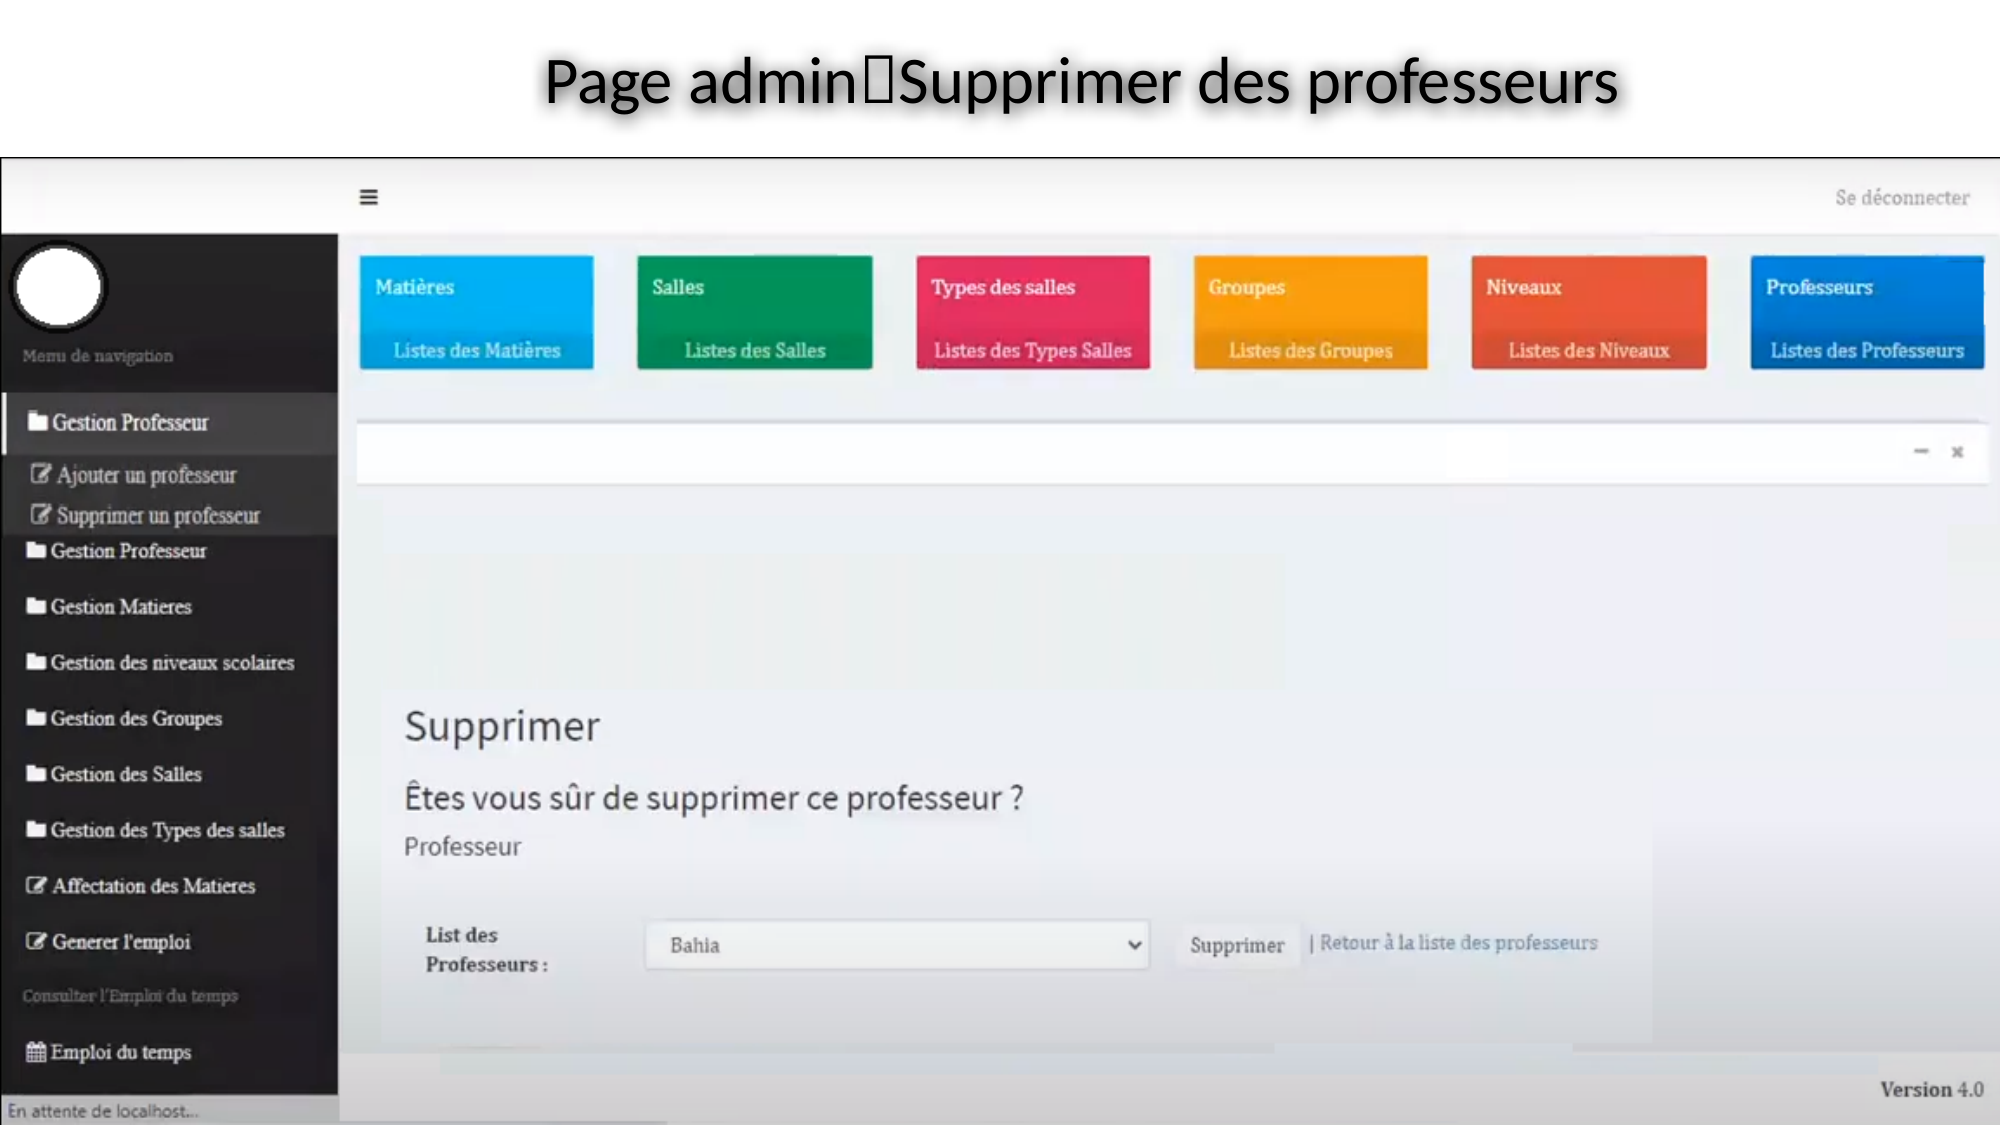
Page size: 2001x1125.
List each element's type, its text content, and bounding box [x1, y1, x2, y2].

picture [0, 157, 2000, 1125]
text_box Page adminSupprimer des professeurs [529, 29, 1636, 124]
